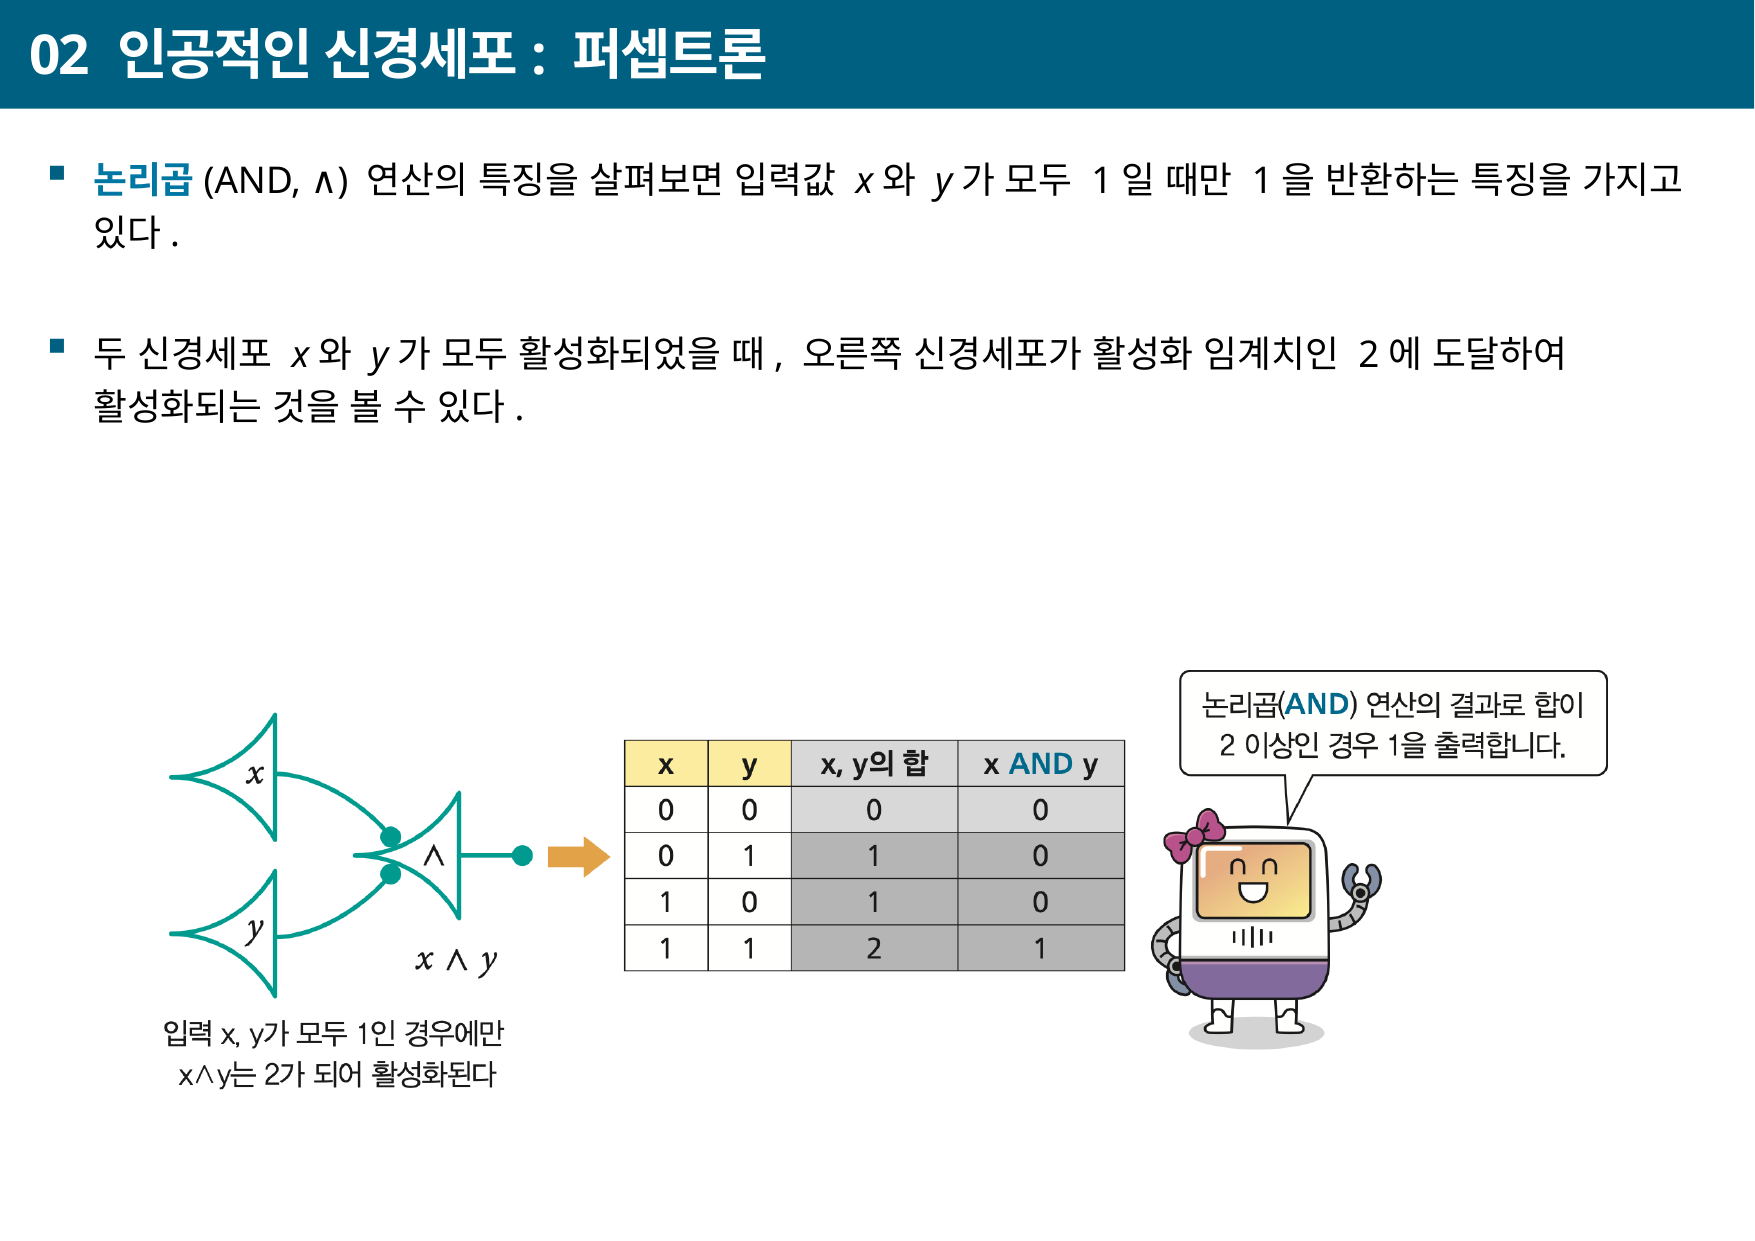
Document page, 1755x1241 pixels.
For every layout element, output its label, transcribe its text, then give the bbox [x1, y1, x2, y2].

title 02 인공적인 신경세포: 퍼셉트론 [12, 9, 1506, 96]
list 논리곱(AND, ∧) 연산의 특징을 살펴보면 입력값 x와 y가 모두 1일 때만 1을 반환하는 특징을 가지고 있다. 두 신경세포 x와 y가 모두 활성화되었을 때, 오른쪽 신경세포가 활성화 임계치인 2에 도달하여 활성화되는 것을 볼 수 있다. [12, 139, 1732, 1166]
picture [138, 659, 1616, 1101]
